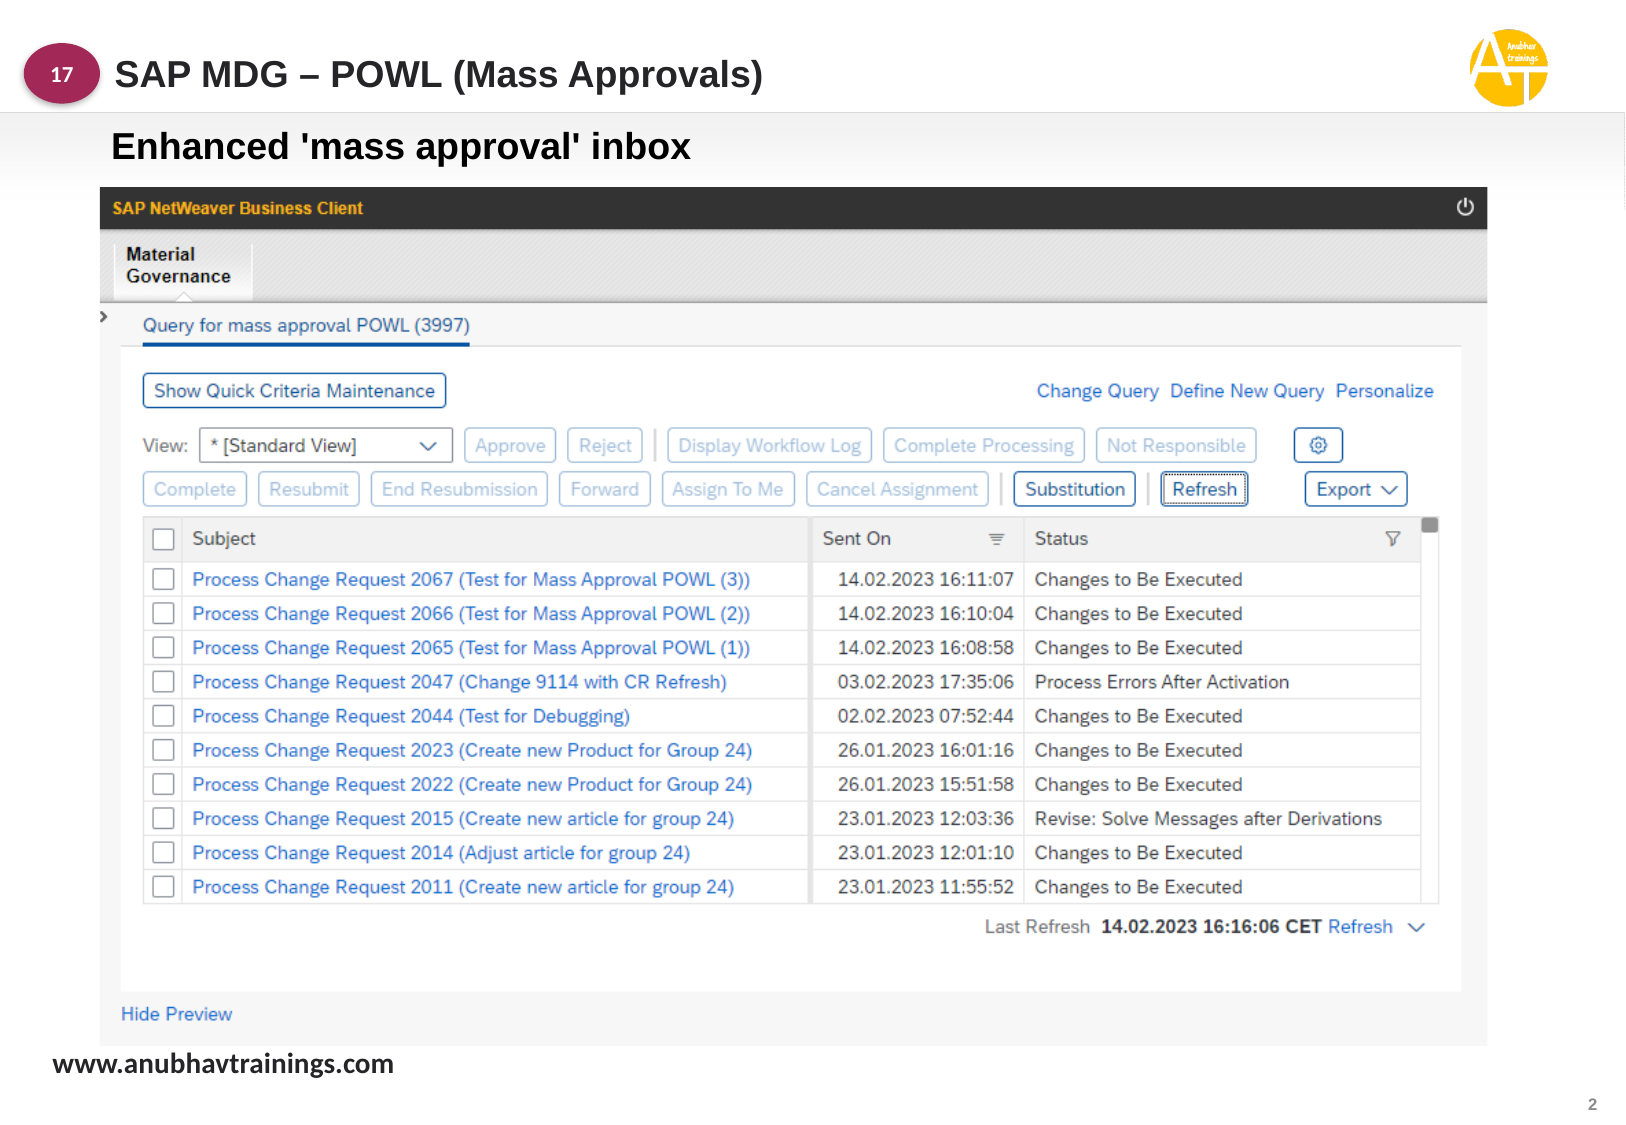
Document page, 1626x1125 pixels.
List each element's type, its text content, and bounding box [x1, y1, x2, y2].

text_box 17 [23, 42, 101, 105]
picture [0, 113, 1625, 1046]
text_box Enhanced 'mass approval' inbox [96, 114, 910, 175]
text_box SAP MDG – POWL (Mass Approvals) [99, 42, 1438, 103]
picture [1462, 24, 1552, 112]
